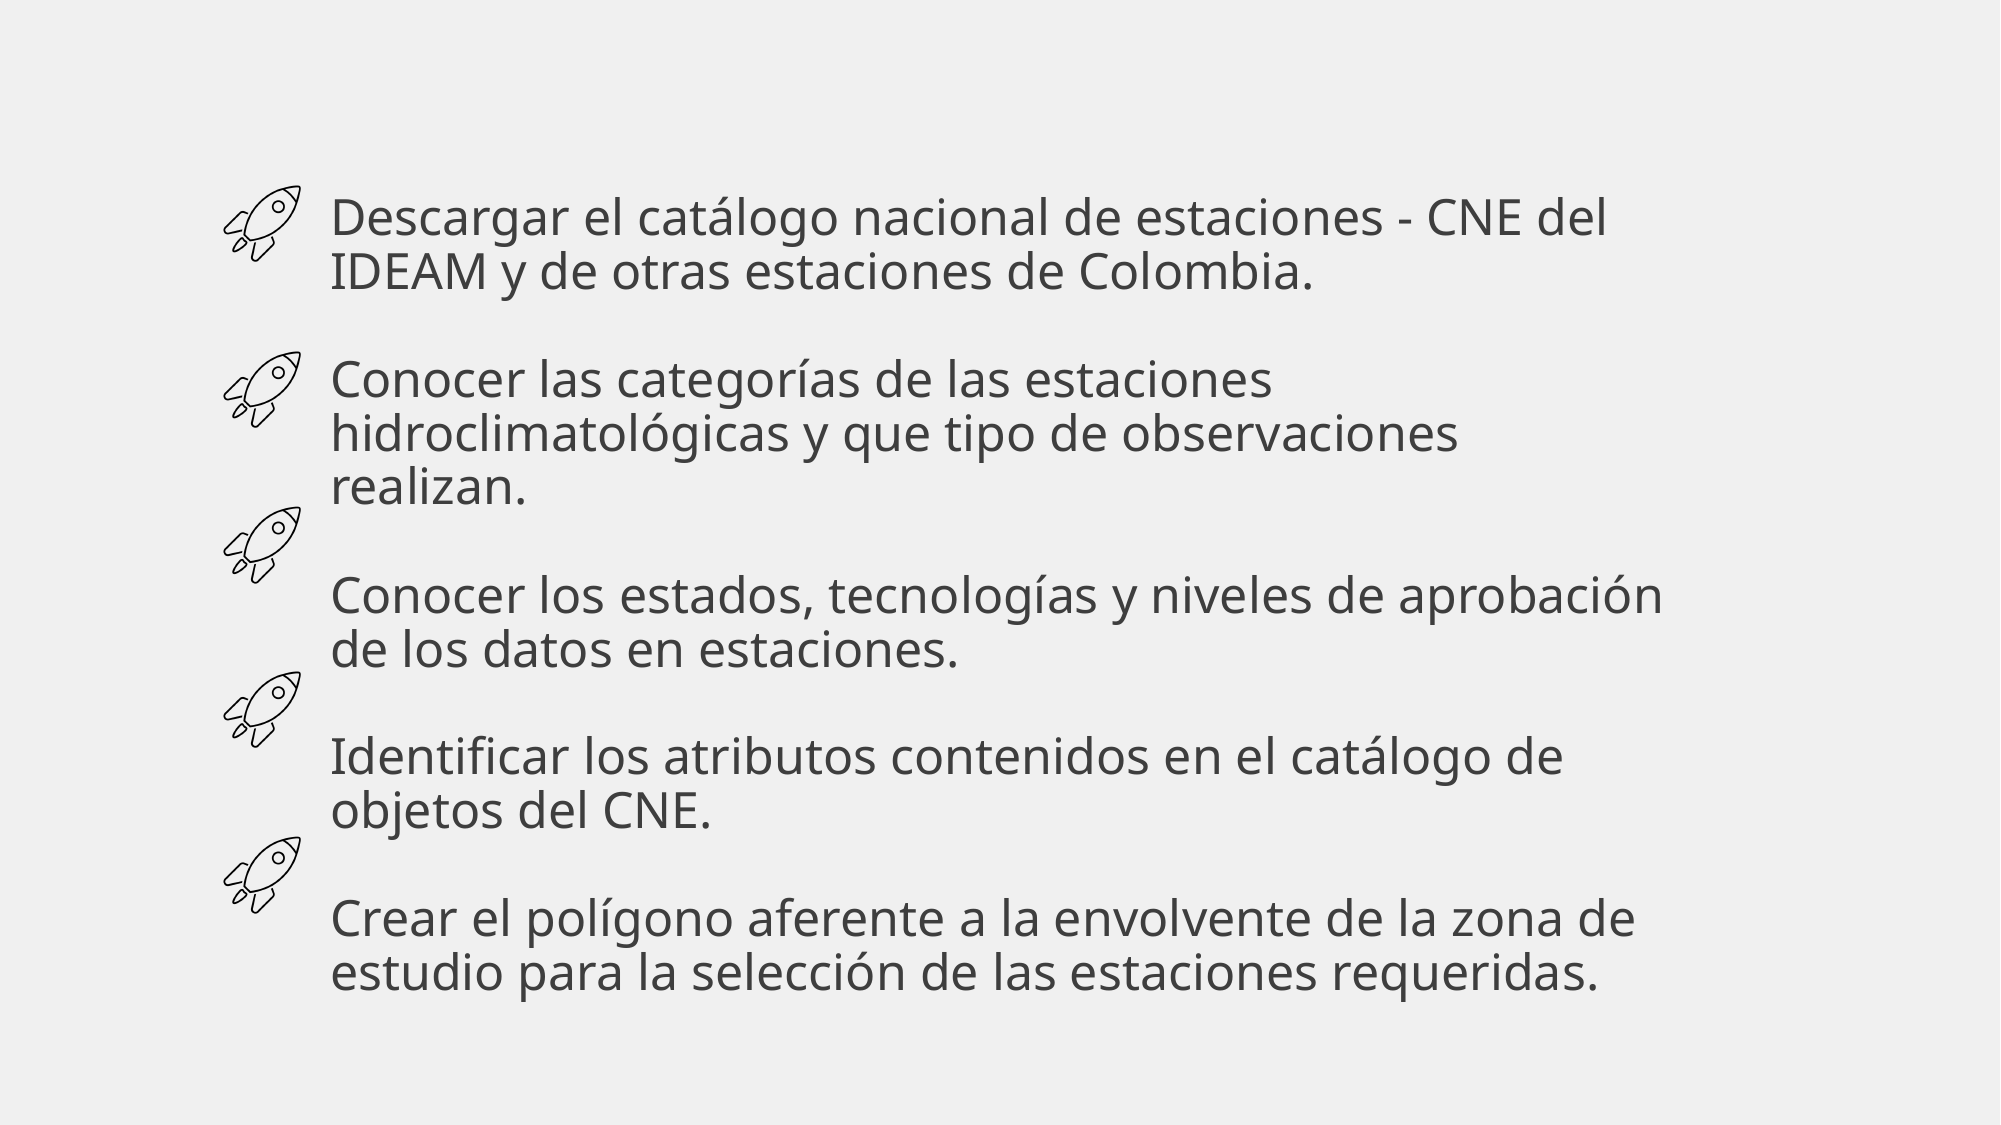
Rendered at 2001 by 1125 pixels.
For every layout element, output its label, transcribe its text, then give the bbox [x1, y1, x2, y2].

picture [217, 179, 307, 268]
picture [217, 345, 307, 434]
picture [217, 665, 307, 754]
picture [217, 500, 307, 590]
picture [217, 830, 307, 920]
title Descargar el catálogo nacional de estaciones - CNE del IDEAM y de otras estaciones de Colombia. Conocer las categorías de las estaciones hidroclimatológicas y que tipo de observaciones realizan. Conocer los estados, tecnologías y niveles de aprobación de los datos en estaciones. Identificar los atributos contenidos en el catálogo de objetos del CNE. Crear el polígono aferente a la envolvente de la zona de estudio para la selección de las estaciones requeridas. [315, 184, 1685, 964]
